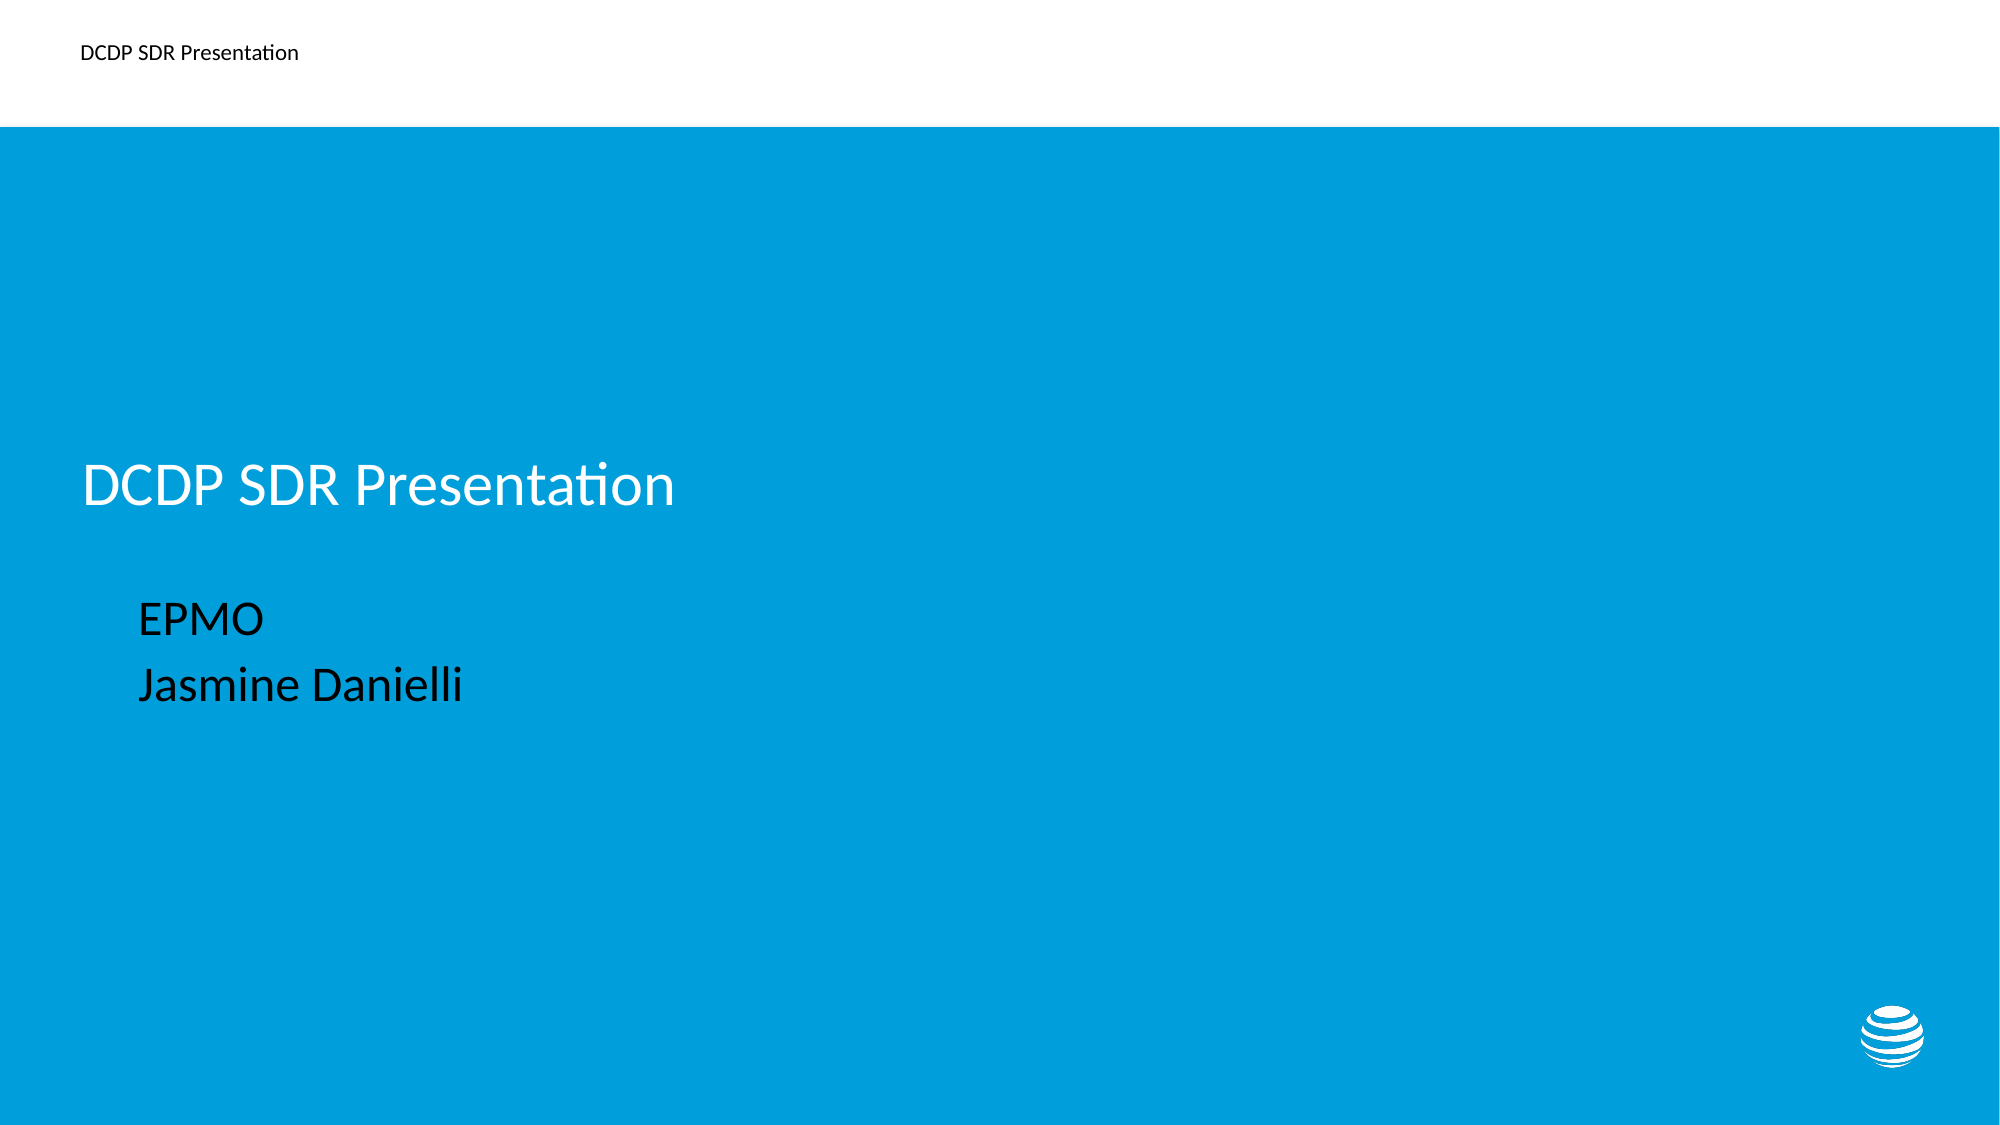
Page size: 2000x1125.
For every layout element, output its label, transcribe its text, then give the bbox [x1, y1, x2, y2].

list EPMO Jasmine Danielli [81, 591, 1003, 961]
title DCDP SDR Presentation [82, 269, 1922, 518]
